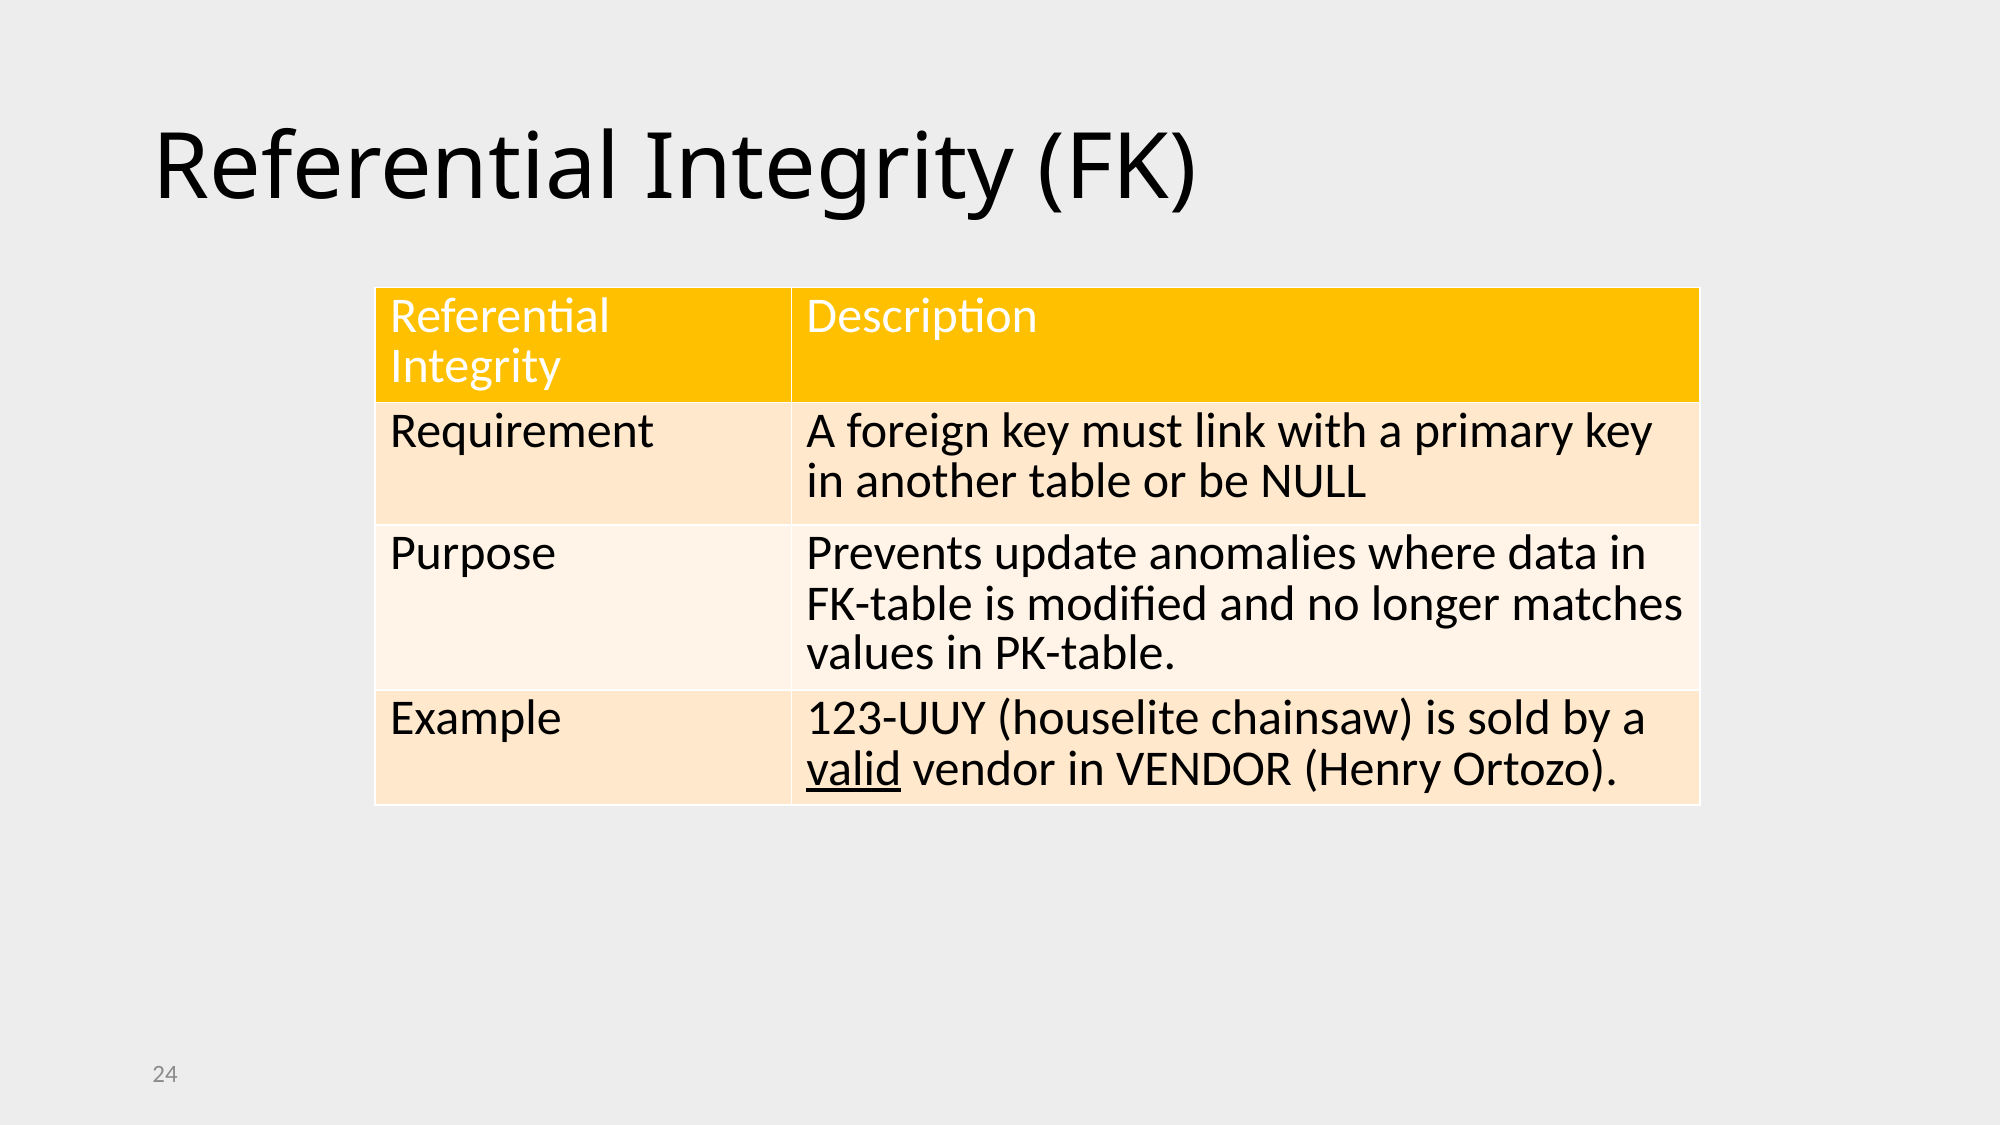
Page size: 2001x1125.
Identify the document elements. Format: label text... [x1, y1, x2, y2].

table_cell Prevents update anomalies where data in FK-table is modified and no longer matches values in PK-table. [792, 526, 1699, 689]
table_cell Requirement [376, 403, 791, 524]
table_header Referential Integrity [376, 288, 791, 402]
text_box 24 [137, 1042, 588, 1103]
table_cell Purpose [376, 526, 791, 689]
title Referential Integrity (FK) [137, 59, 1863, 278]
table_cell A foreign key must link with a primary key in another table or be NULL [792, 403, 1699, 524]
table_cell Example [376, 691, 791, 804]
table_cell 123-UUY (houselite chainsaw) is sold by a valid vendor in VENDOR (Henry Ortozo). [792, 691, 1699, 804]
table_header Description [792, 288, 1699, 402]
